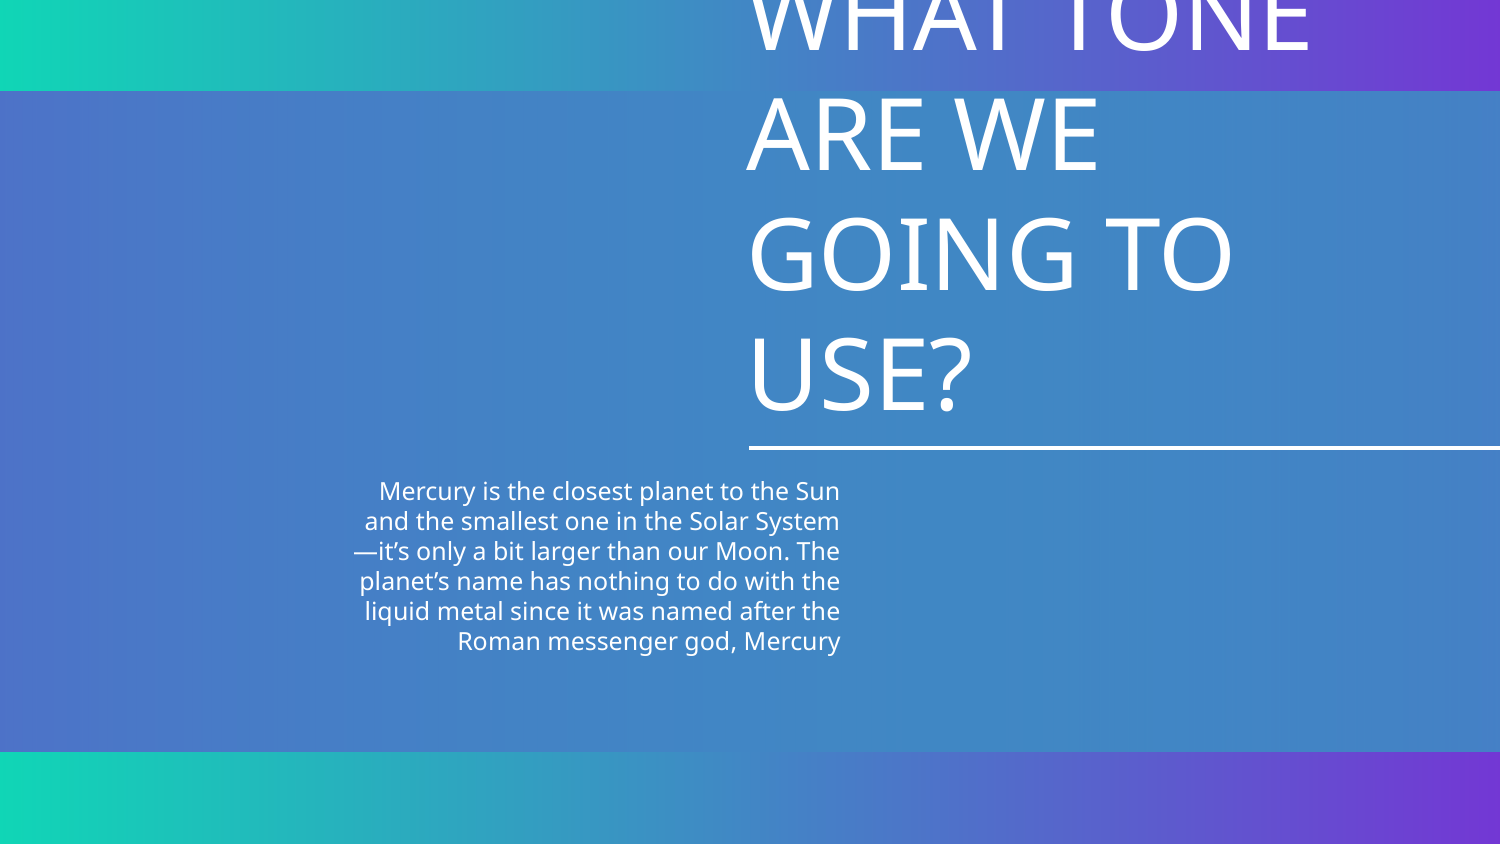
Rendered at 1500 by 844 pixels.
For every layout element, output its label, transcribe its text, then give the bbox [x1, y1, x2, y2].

text_box [1289, 43, 1307, 49]
subtitle Mercury is the closest planet to the Sun and the smallest one in the Solar System—it’s only a bit larger than our Moon. The planet’s name has nothing to do with the liquid metal since it was named after the Roman messenger god, Mercury [332, 460, 857, 727]
title WHAT TONE ARE WE GOING TO USE? [731, 305, 1422, 446]
text_box [1268, 0, 1277, 49]
text_box [1459, 752, 1464, 844]
text_box [1075, 0, 1083, 49]
text_box [1113, 752, 1118, 844]
text_box [1459, 0, 1464, 91]
text_box [1289, 9, 1305, 16]
text_box [1193, 0, 1200, 49]
text_box [1113, 0, 1172, 91]
text_box [1208, 0, 1249, 49]
